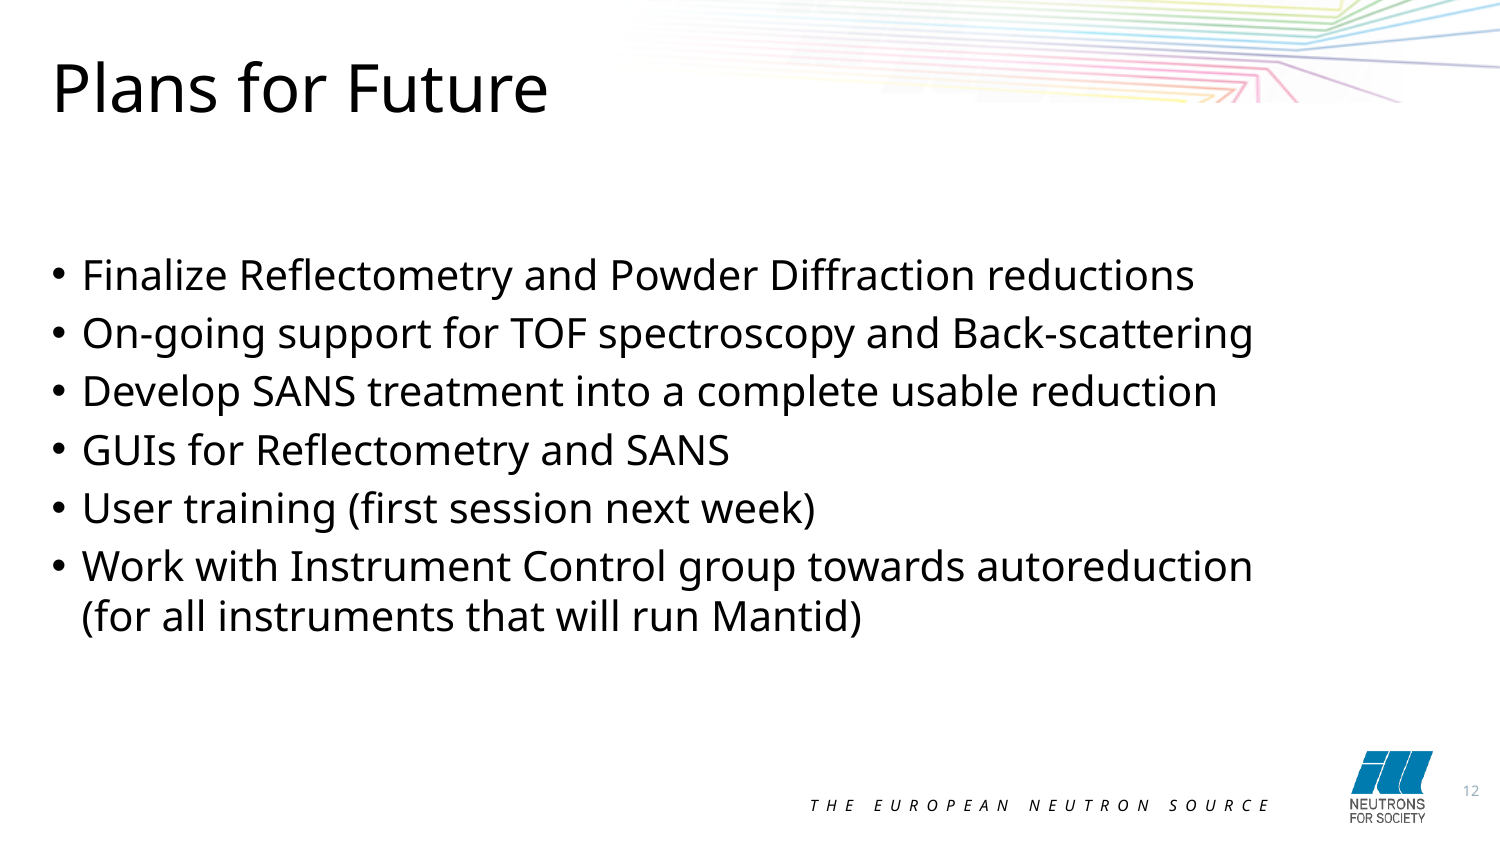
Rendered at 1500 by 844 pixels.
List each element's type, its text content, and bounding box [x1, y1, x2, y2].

list Plans for Future [36, 38, 1469, 149]
picture [1350, 751, 1433, 823]
picture [614, 0, 1500, 103]
list Finalize Reflectometry and Powder Diffraction reductions On-going support for TOF spectroscopy and Back-scattering Develop SANS treatment into a complete usable reduction GUIs for Reflectometry and SANS User training (first session next week) Work with Instrument Control group towards autoreduction (for all instruments that will run Mantid) [36, 240, 1362, 663]
